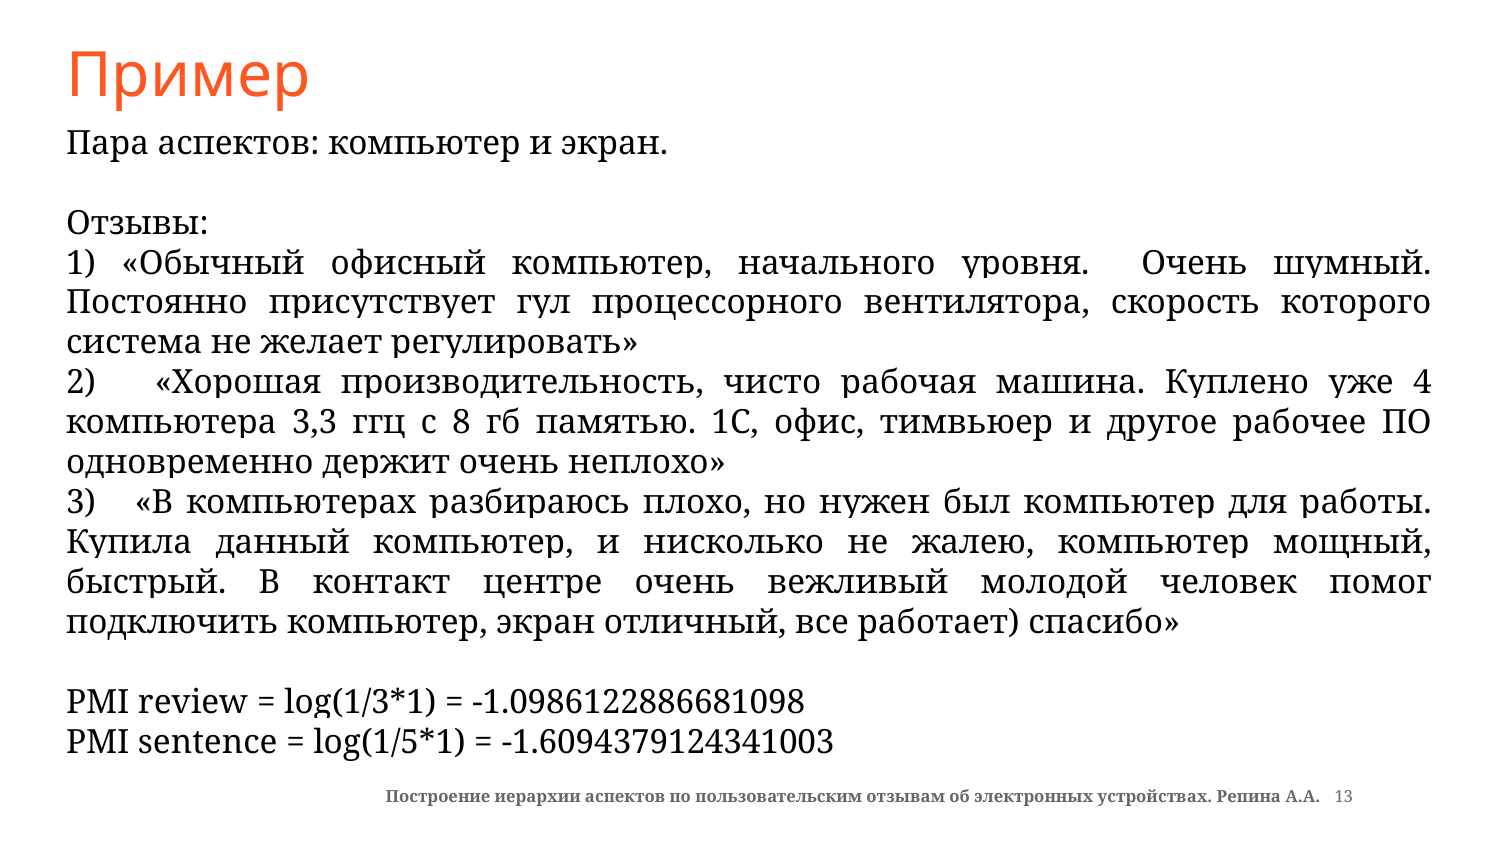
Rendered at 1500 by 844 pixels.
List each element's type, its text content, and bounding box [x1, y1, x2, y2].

title Пример [51, 19, 1449, 106]
slide_number Построение иерархии аспектов по пользовательским отзывам об электронных устройствах. Репина А.А. 13 [370, 764, 1480, 830]
list Пара аспектов: компьютер и экран. Отзывы: 1) «Обычный офисный компьютер, начального уровня. Очень шумный. Постоянно присутствует гул процессорного вентилятора, скорость которого система не желает регулировать» 2) «Хорошая производительность, чисто рабочая машина. Куплено уже 4 компьютера 3,3 ггц с 8 гб памятью. 1С, офис, тимвьюер и другое рабочее ПО одновременно держит очень неплохо» 3) «В компьютерах разбираюсь плохо, но нужен был компьютер для работы. Купила данный компьютер, и нисколько не жалею, компьютер мощный, быстрый. В контакт центре очень вежливый молодой человек помог подключить компьютер, экран отличный, все работает) спасибо» PMI review = log(1/3*1) = -1.0986122886681098 PMI sentence = log(1/5*1) = -1.6094379124341003 [51, 106, 1449, 667]
